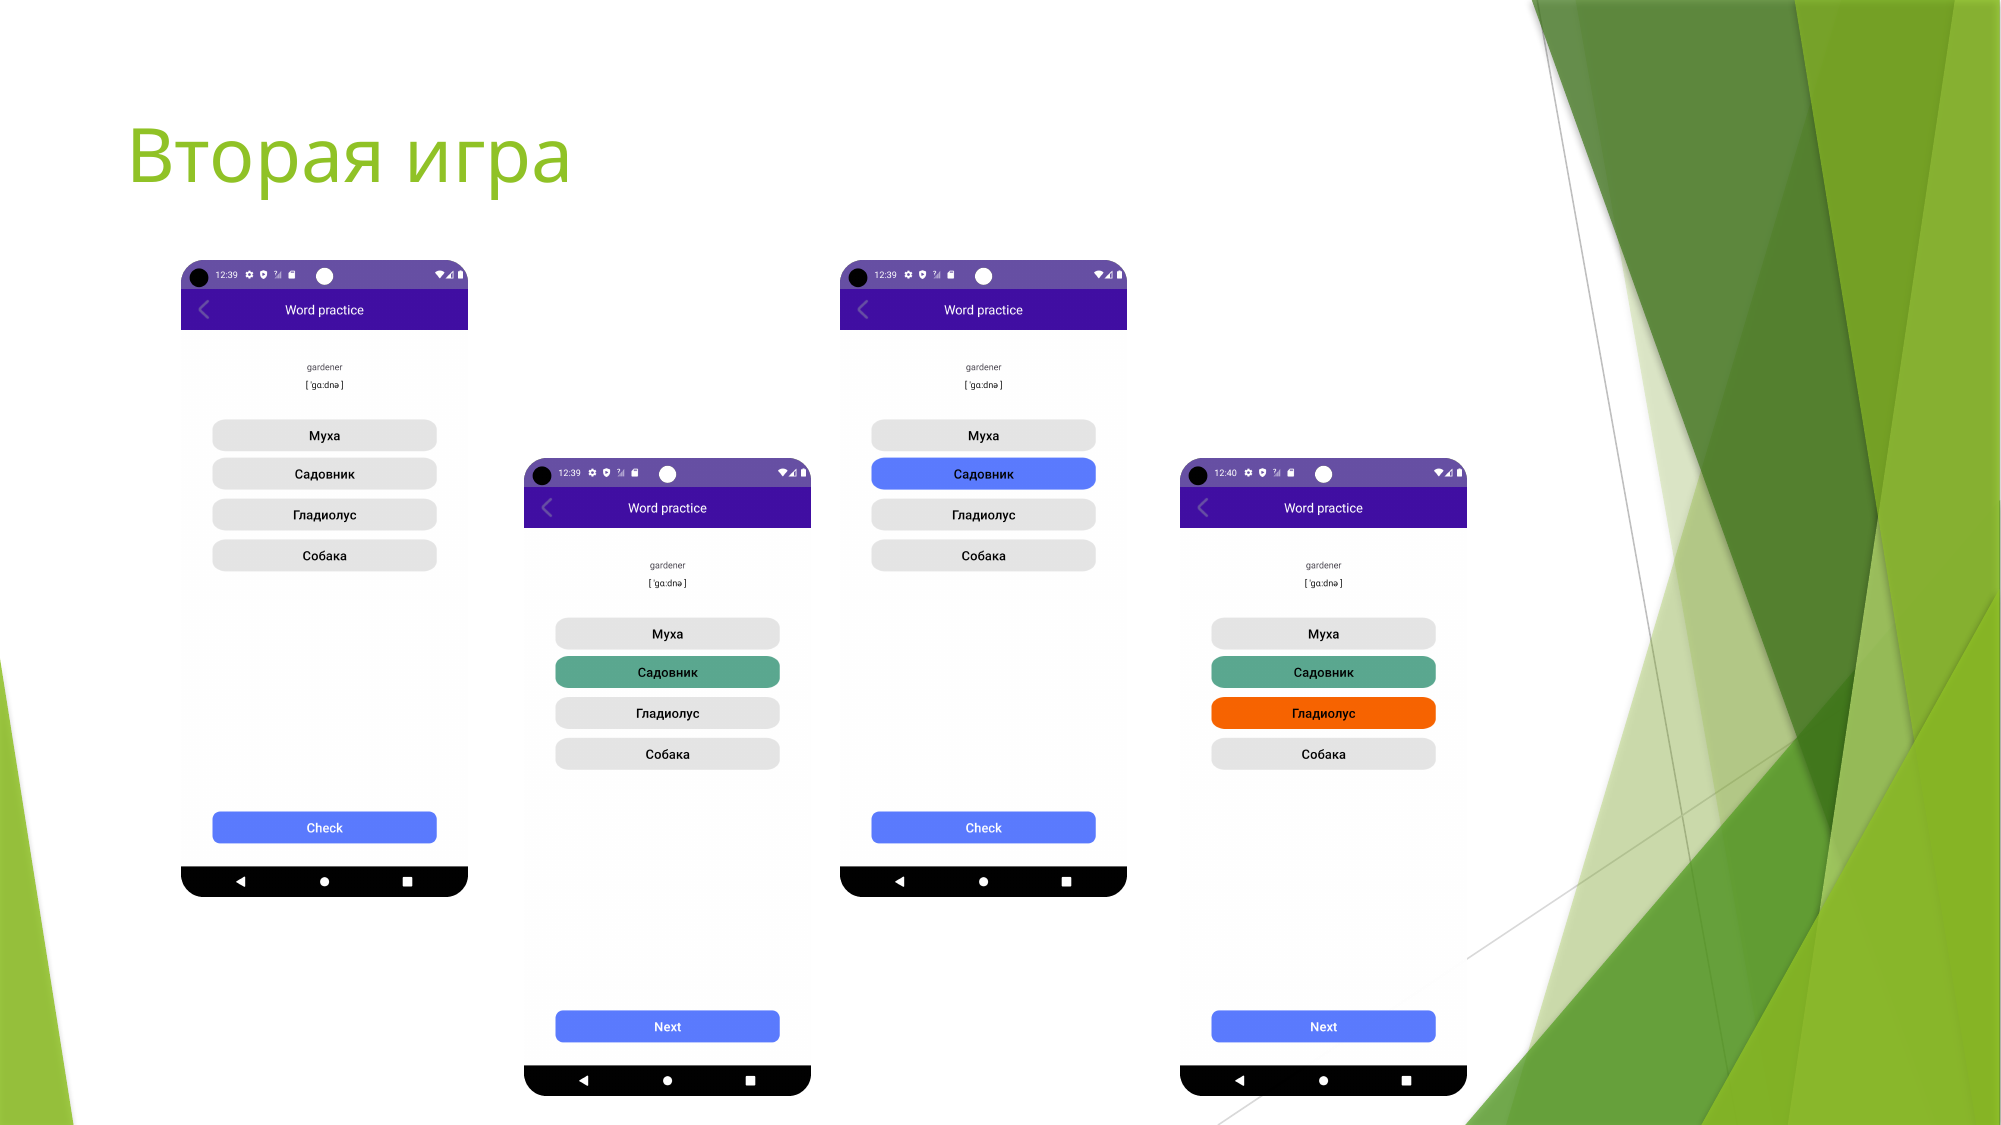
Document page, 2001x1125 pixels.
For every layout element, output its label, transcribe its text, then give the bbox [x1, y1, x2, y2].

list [839, 259, 1127, 898]
picture [1180, 458, 1468, 1097]
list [180, 259, 468, 898]
picture [524, 458, 812, 1097]
title Вторая игра [111, 99, 1522, 317]
